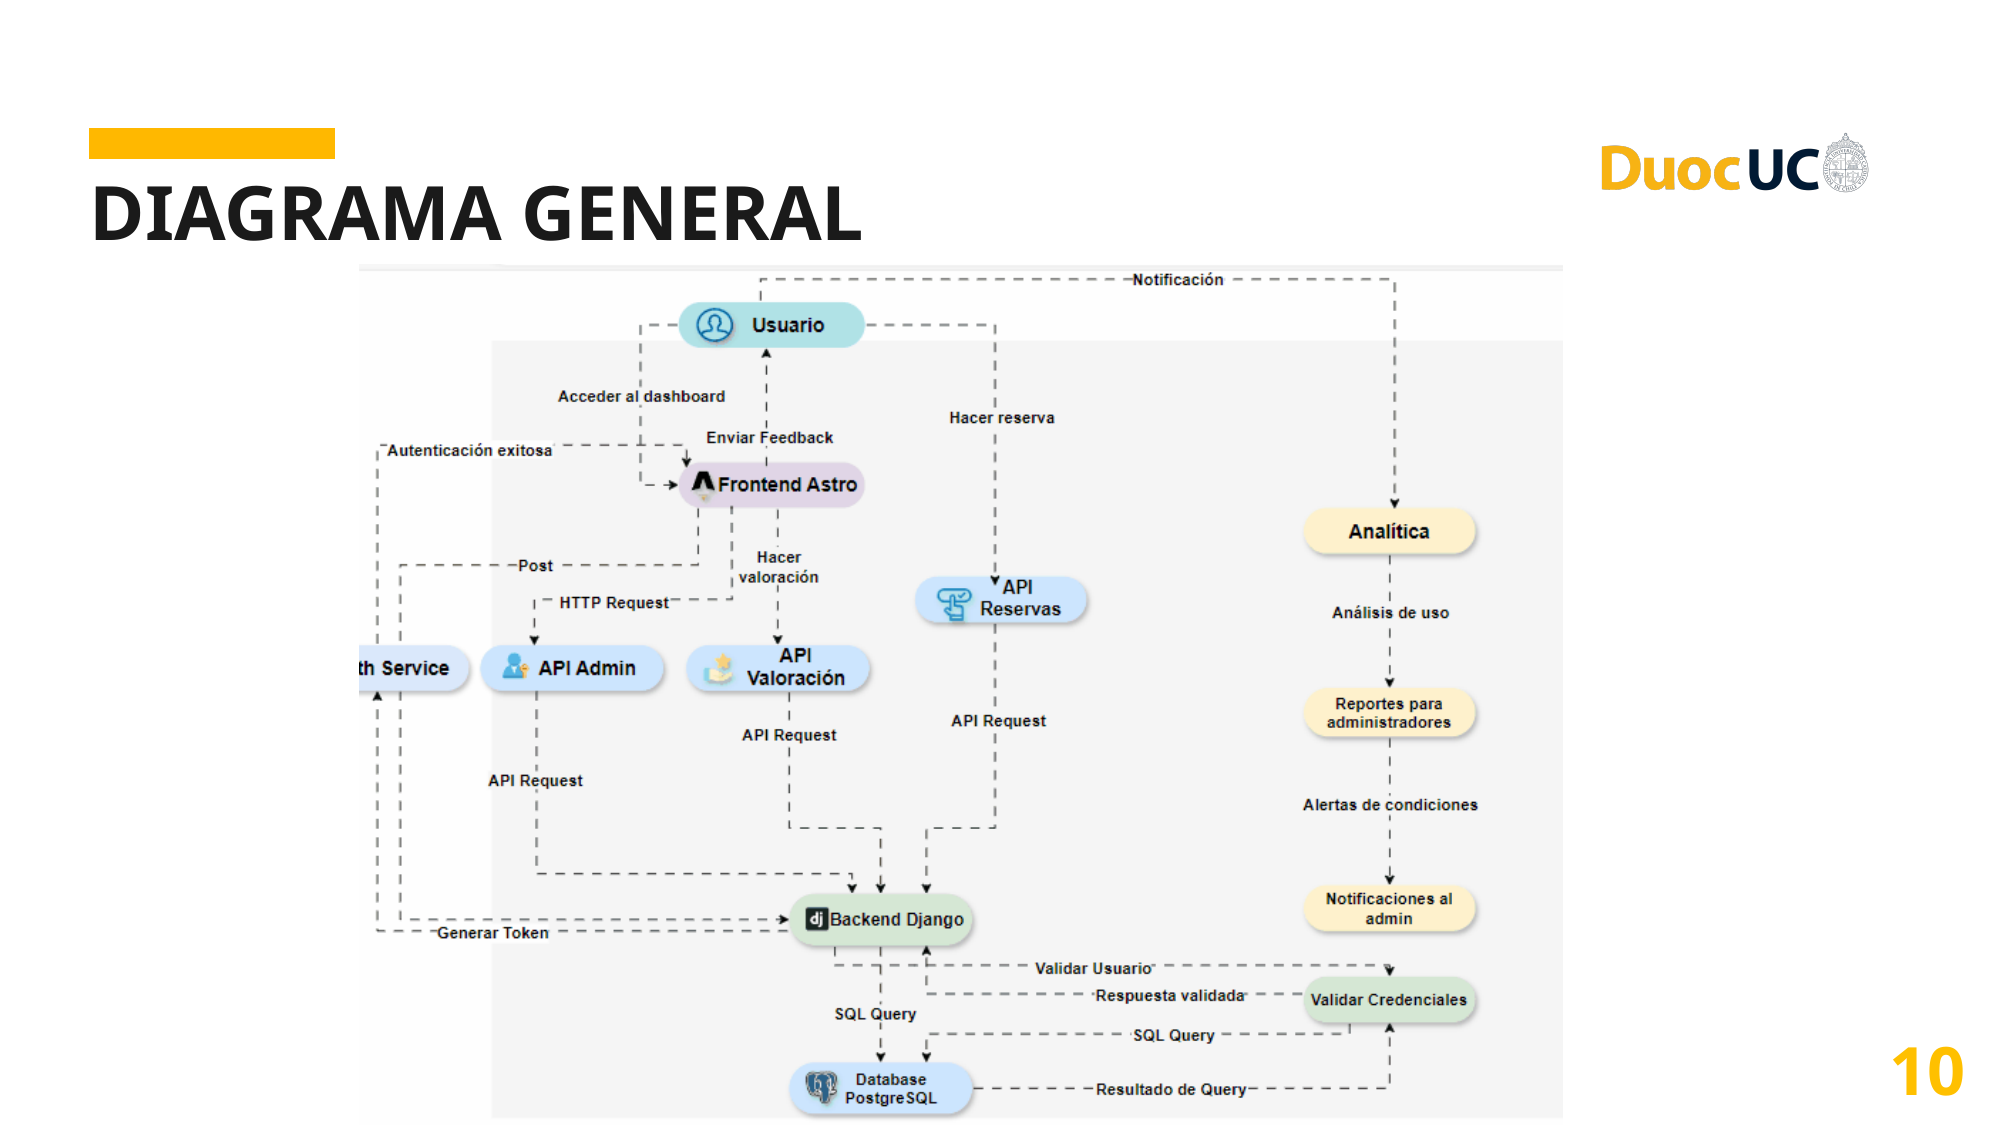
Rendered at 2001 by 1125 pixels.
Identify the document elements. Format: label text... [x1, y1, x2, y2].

text_box [90, 129, 334, 158]
picture [358, 263, 1564, 1125]
picture [1598, 128, 1872, 196]
text_box DIAGRAMA GENERAL [74, 158, 1061, 264]
text_box 10 [1874, 1013, 2000, 1124]
